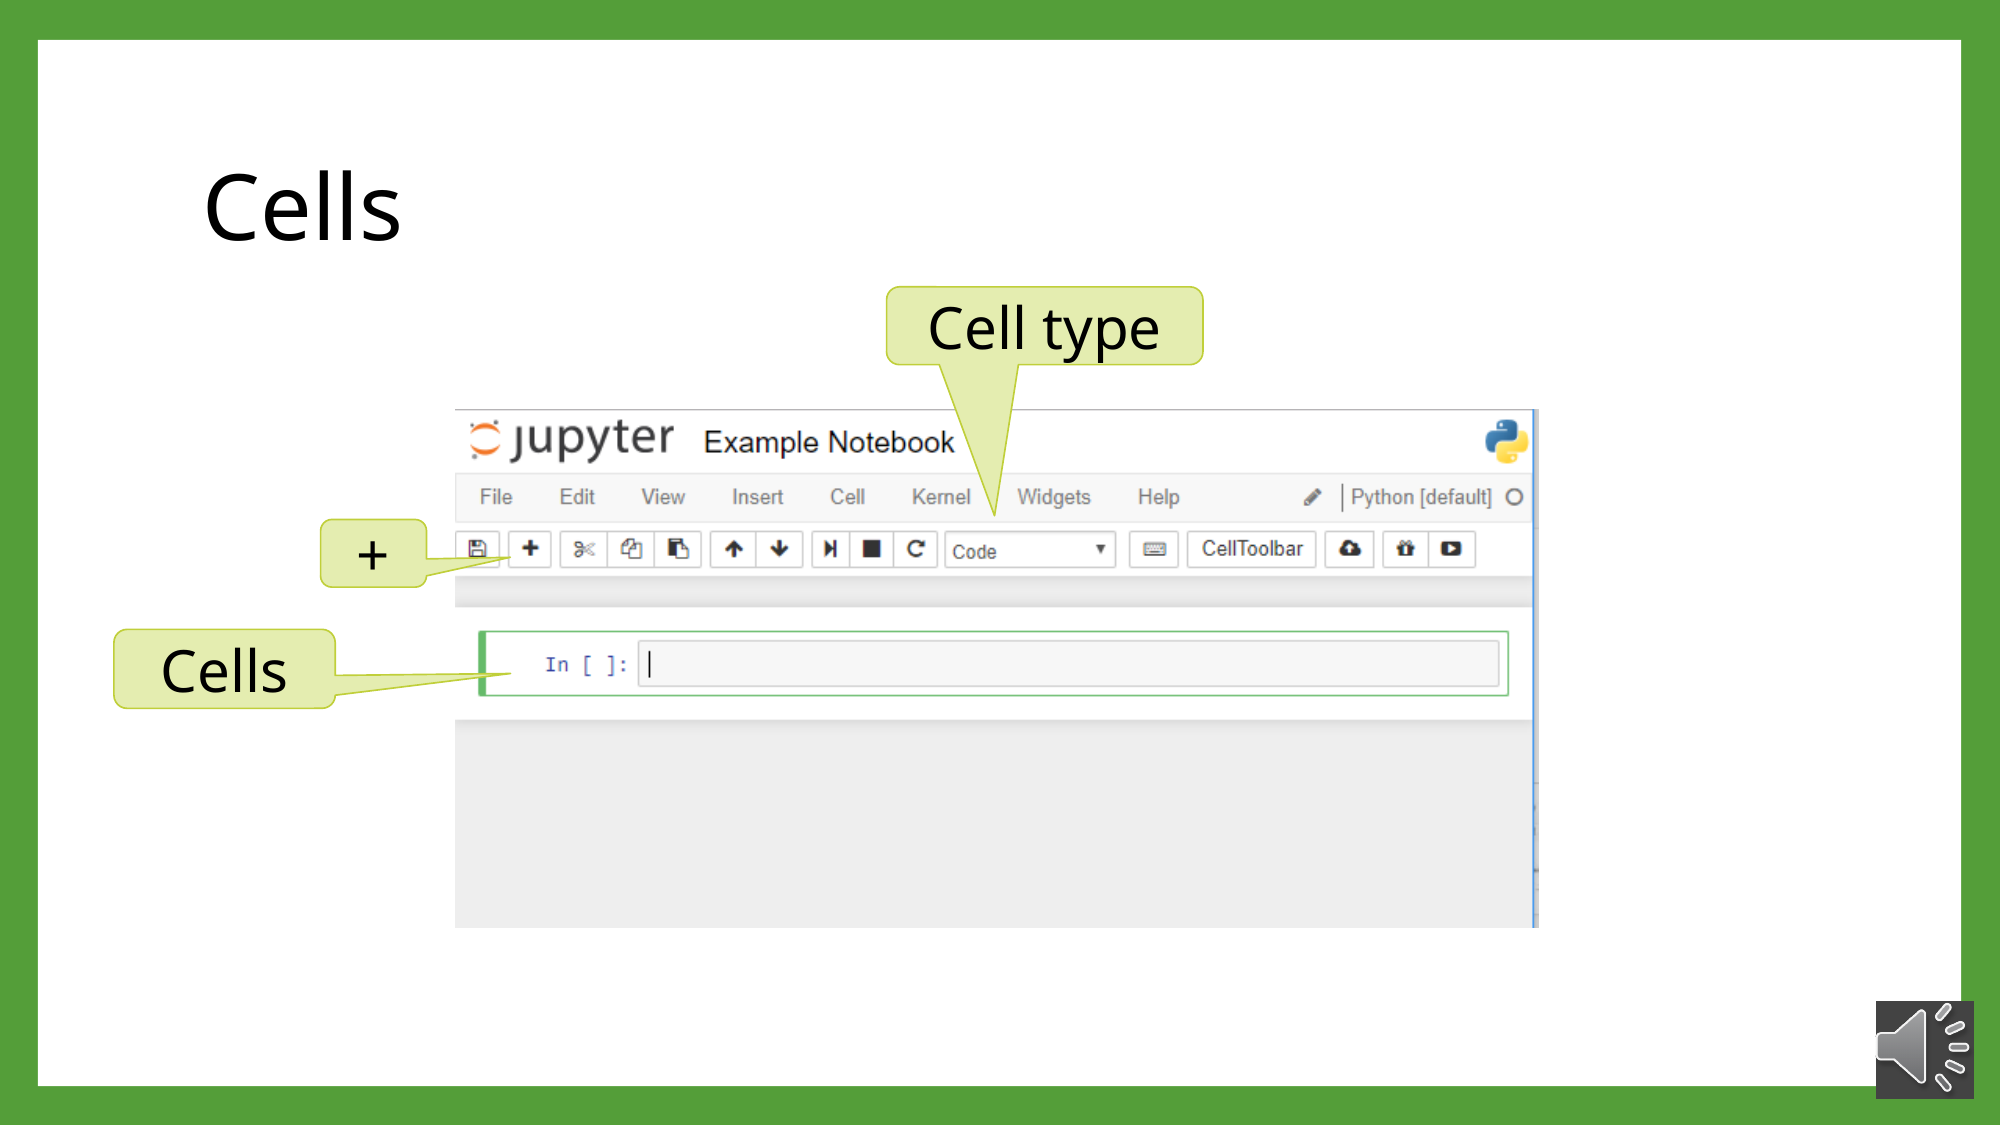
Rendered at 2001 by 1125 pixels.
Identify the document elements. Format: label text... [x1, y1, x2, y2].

text_box Cell type [885, 285, 1204, 407]
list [455, 408, 1539, 929]
picture [1874, 999, 1976, 1101]
text_box Cells [113, 628, 449, 710]
title Cells [187, 99, 1808, 323]
text_box + [319, 518, 449, 588]
